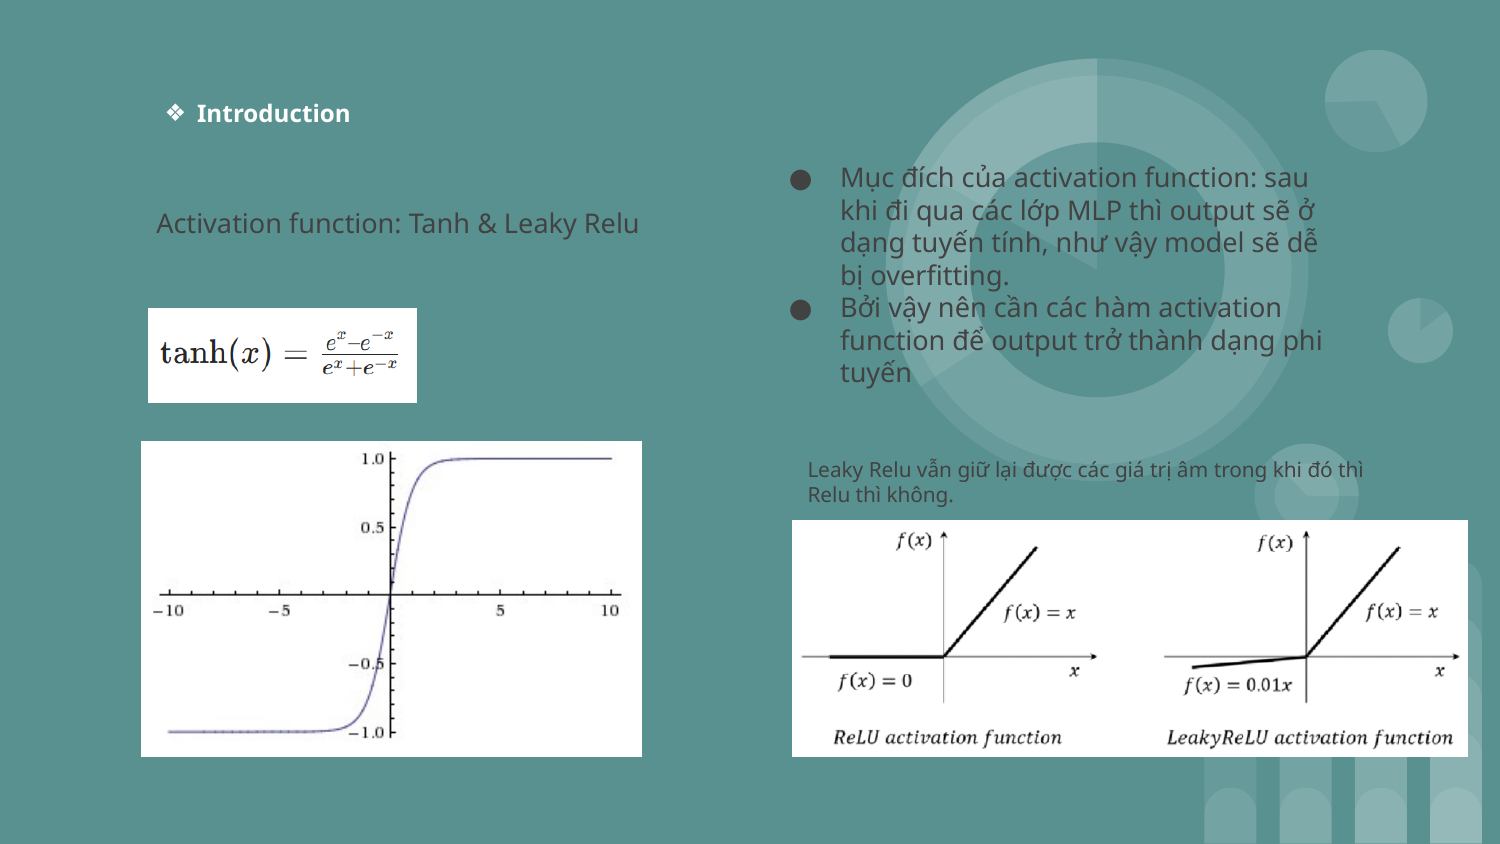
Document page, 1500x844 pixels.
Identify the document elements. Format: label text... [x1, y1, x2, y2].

text_box Mục đích của activation function: sau khi đi qua các lớp MLP thì output sẽ ở dạng tuyến tính, như vậy model sẽ dễ bị overfitting. Bởi vậy nên cần các hàm activation function để output trở thành dạng phi tuyến [749, 145, 1359, 404]
picture [140, 441, 642, 758]
text_box Leaky Relu vẫn giữ lại được các giá trị âm trong khi đó thì Relu thì không. [792, 441, 1386, 520]
picture [792, 520, 1469, 758]
text_box Activation function: Tanh & Leaky Relu [141, 191, 749, 254]
picture [148, 308, 417, 403]
title Introduction [141, 48, 518, 143]
